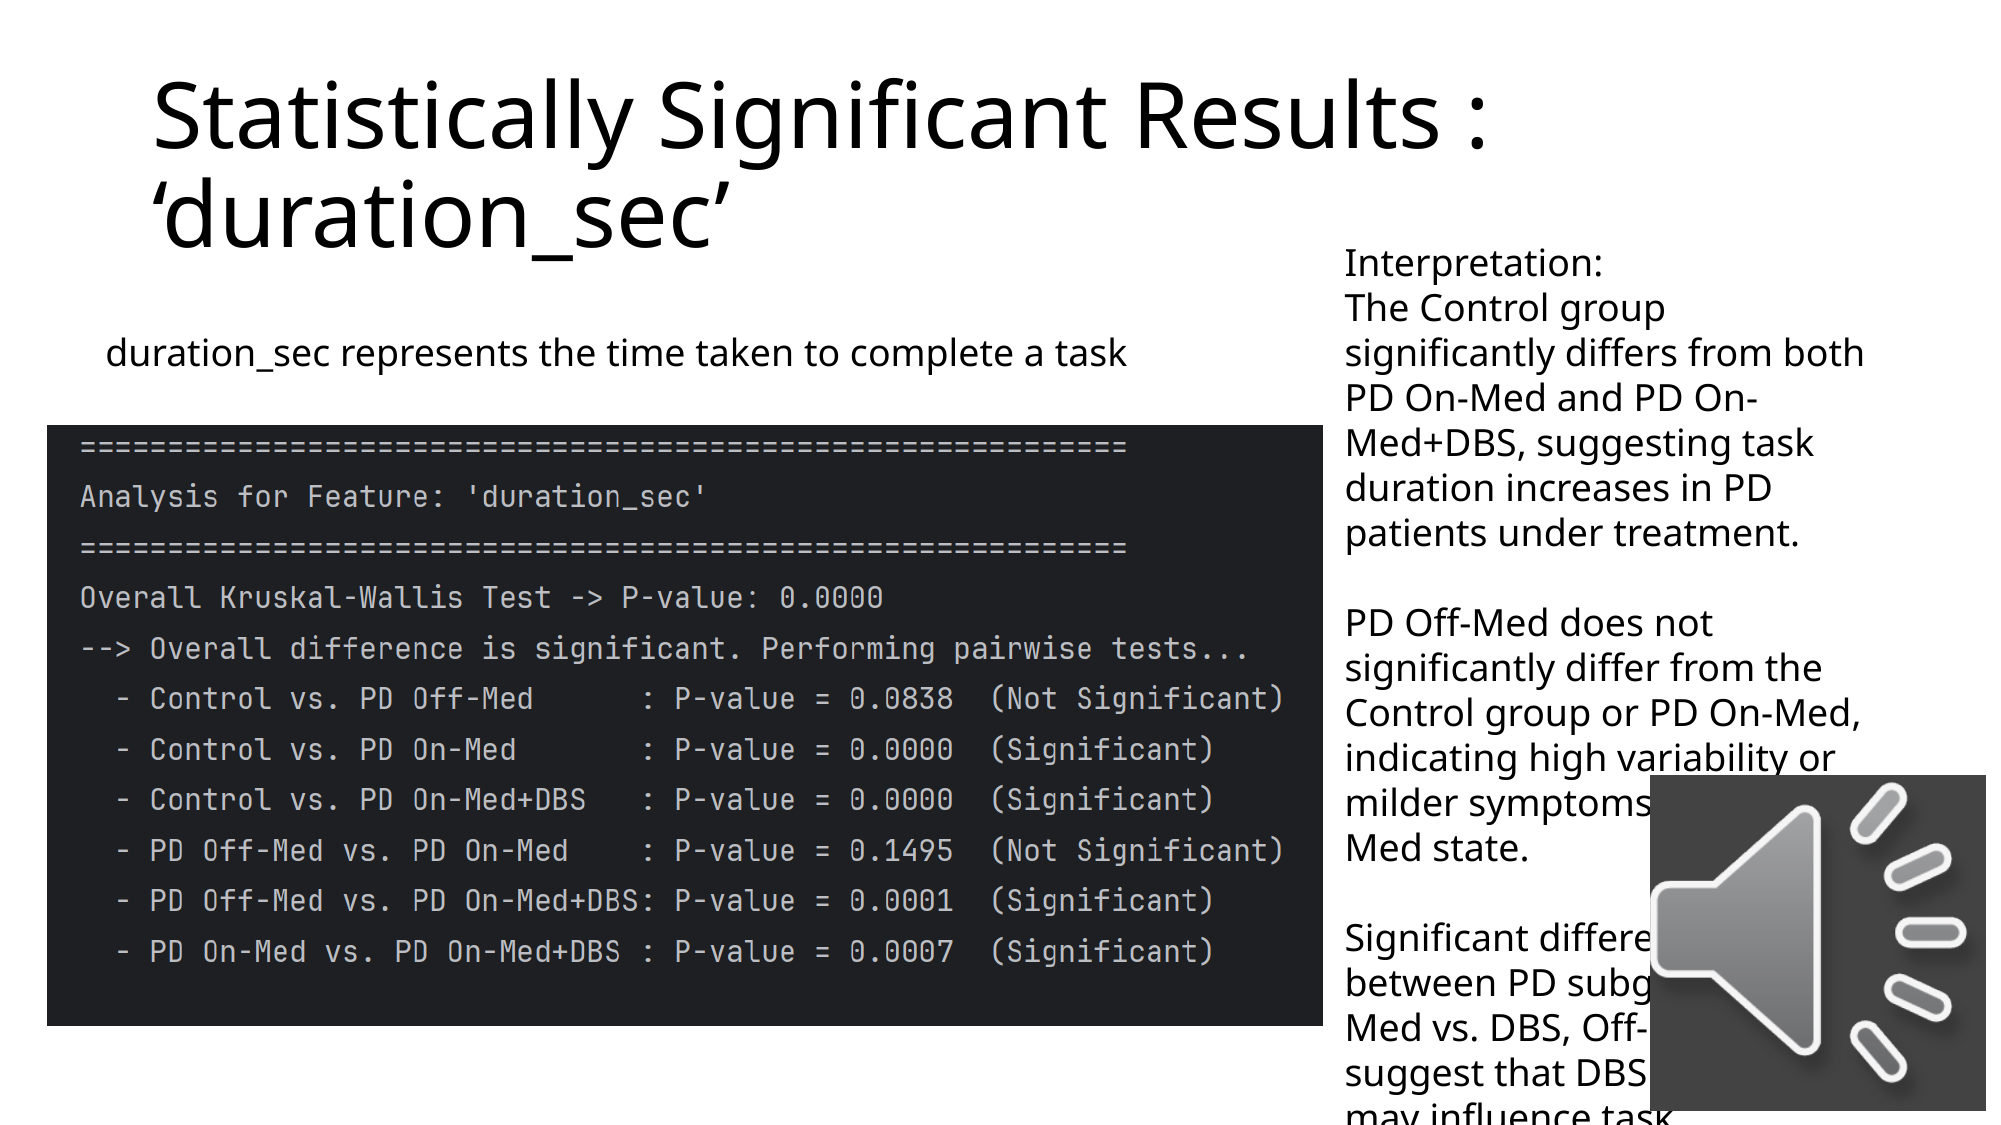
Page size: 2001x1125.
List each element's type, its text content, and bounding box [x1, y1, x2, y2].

picture [1648, 773, 1987, 1112]
text_box duration_sec represents the time taken to complete a task [90, 321, 1144, 381]
title Statistically Significant Results : ‘duration_sec’ [137, 59, 1863, 278]
text_box Interpretation: The Control group significantly differs from both PD On-Med and PD On-Med+DBS, suggesting task duration increases in PD patients under treatment. PD Off-Med does not significantly differ from the Control group or PD On-Med, indicating high variability or milder symptoms in the Off-Med state. Significant differences between PD subgroups (On-Med vs. DBS, Off-Med vs. DBS) suggest that DBS treatment may influence task performance duration. [1329, 231, 1895, 1125]
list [46, 425, 1324, 1027]
